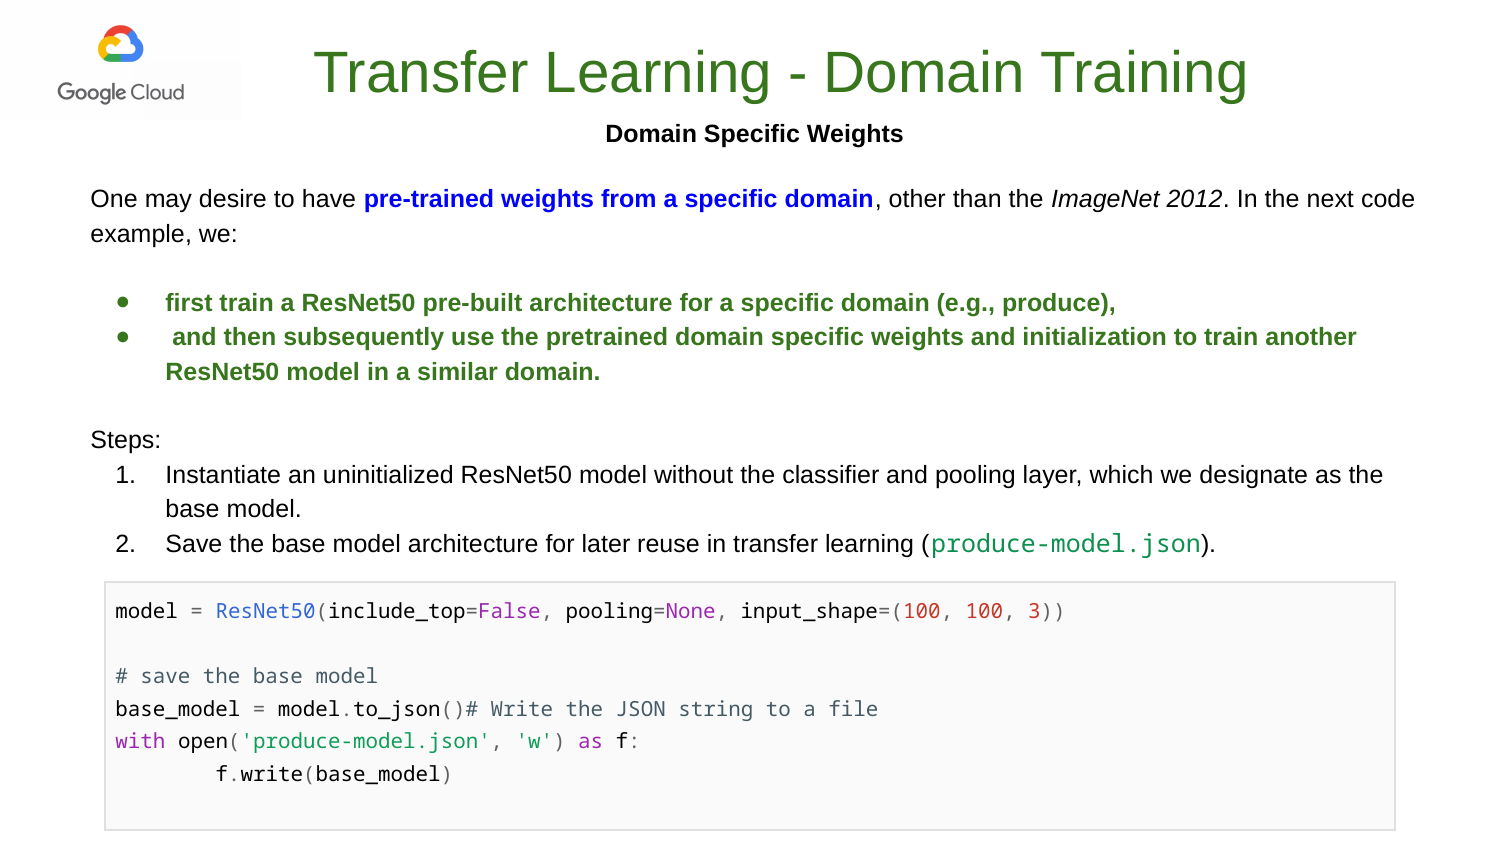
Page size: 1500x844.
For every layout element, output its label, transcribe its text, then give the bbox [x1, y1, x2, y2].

subtitle Transfer Learning - Domain Training [244, 19, 1481, 150]
picture [0, 0, 241, 121]
table_header model = ResNet50(include_top=False, pooling=None, input_shape=(100, 100, 3)) # save the base model base_model = model.to_json()# Write the JSON string to a file with open('produce-model.json', 'w') as f: f.write(base_model) [106, 583, 1394, 829]
text_box Domain Specific Weights One may desire to have pre-trained weights from a specific domain, other than the ImageNet 2012. In the next code example, we: first train a ResNet50 pre-built architecture for a specific domain (e.g., produce), and then subsequently use the pretrained domain specific weights and initialization to train another ResNet50 model in a similar domain. Steps: Instantiate an uninitialized ResNet50 model without the classifier and pooling layer, which we designate as the base model. Save the base model architecture for later reuse in transfer learning (produce-model.json). [75, 97, 1435, 788]
